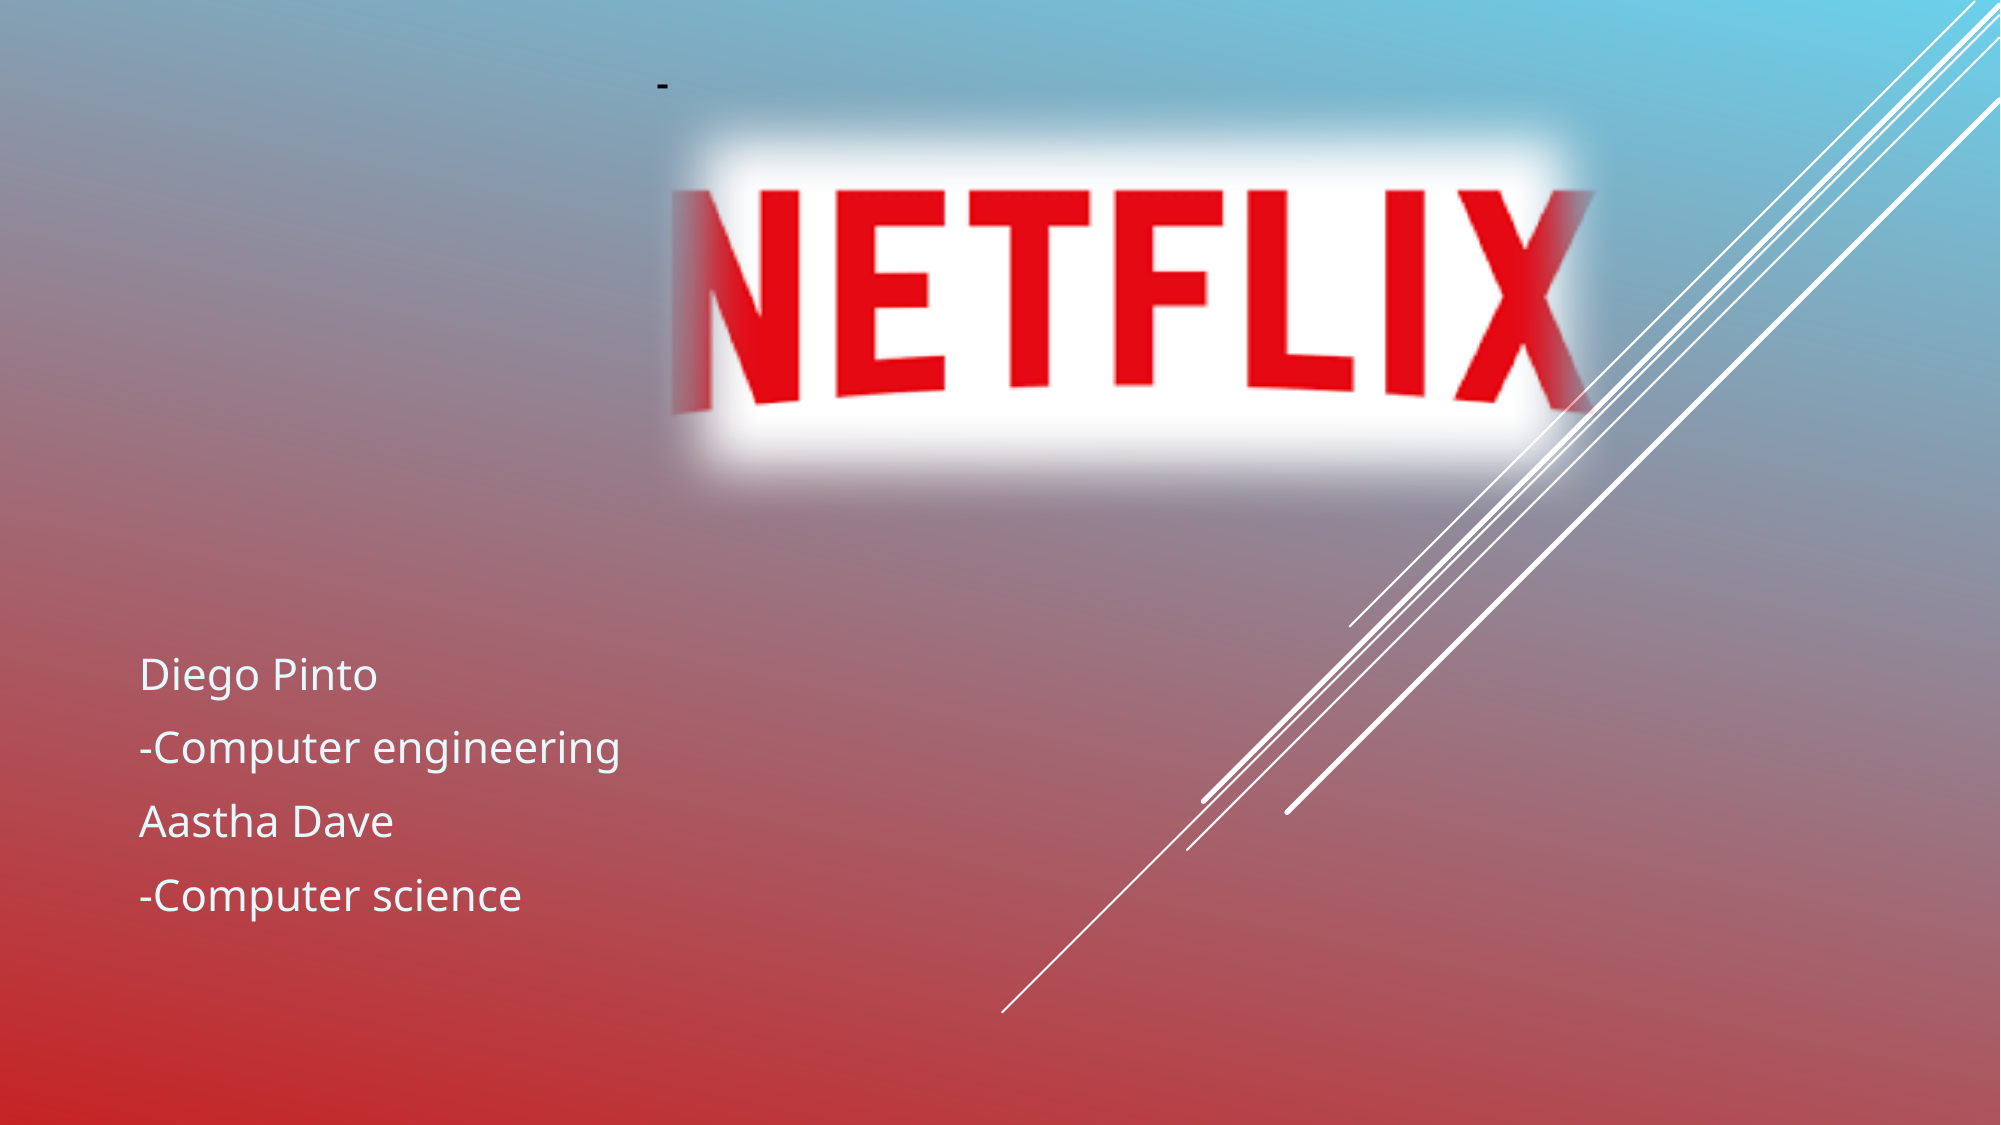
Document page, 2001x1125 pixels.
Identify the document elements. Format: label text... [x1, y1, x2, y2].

picture [648, 84, 1621, 521]
subtitle Diego Pinto -Computer engineering Aastha Dave -Computer science [123, 638, 1174, 959]
